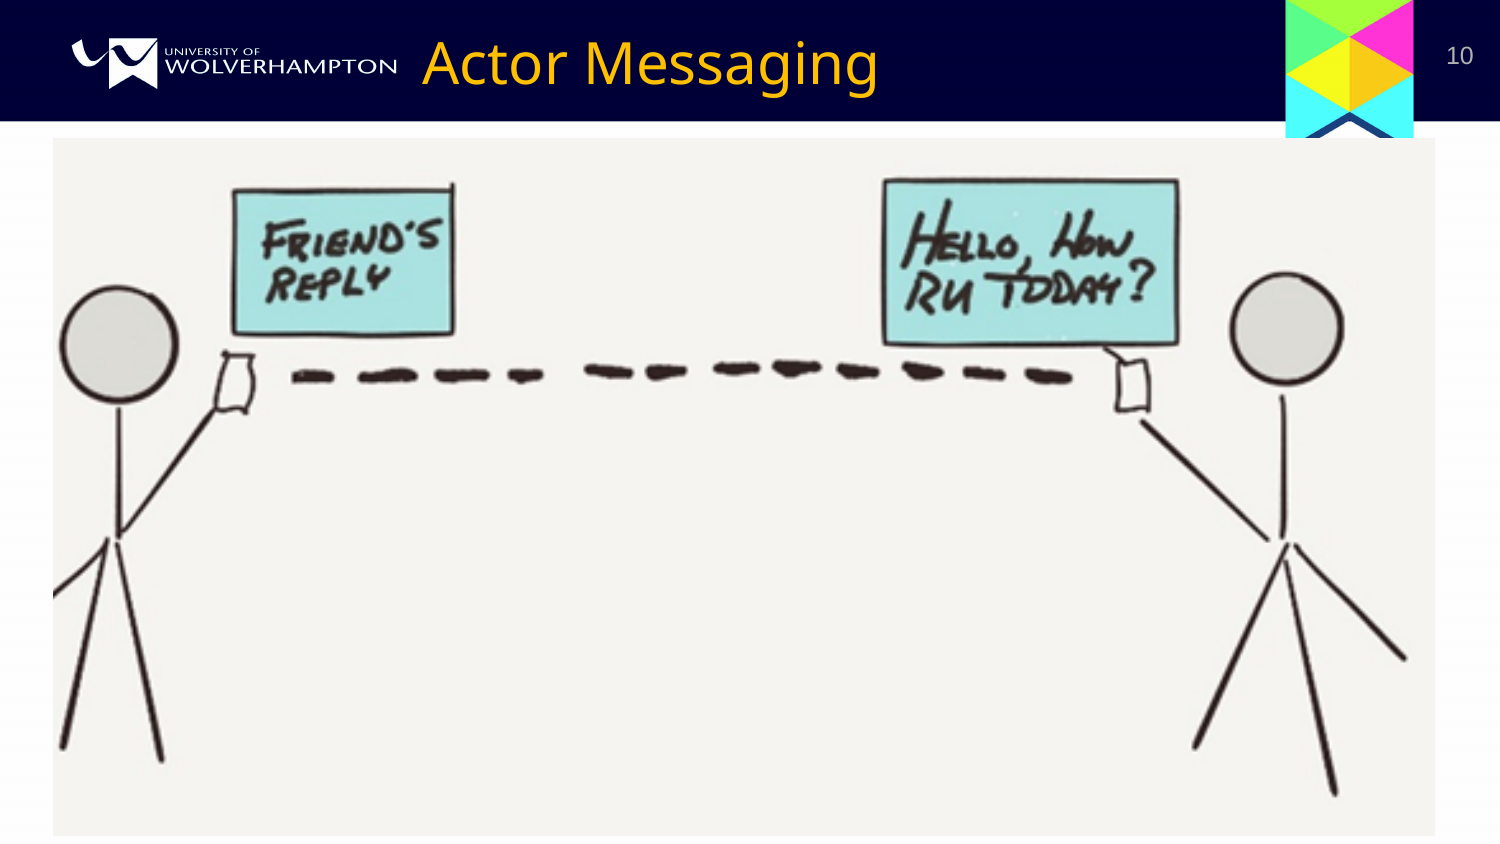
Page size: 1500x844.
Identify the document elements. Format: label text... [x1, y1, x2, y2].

slide_number 10 [1423, 32, 1490, 78]
title Actor Messaging [407, 8, 1282, 115]
picture [0, 0, 1500, 844]
